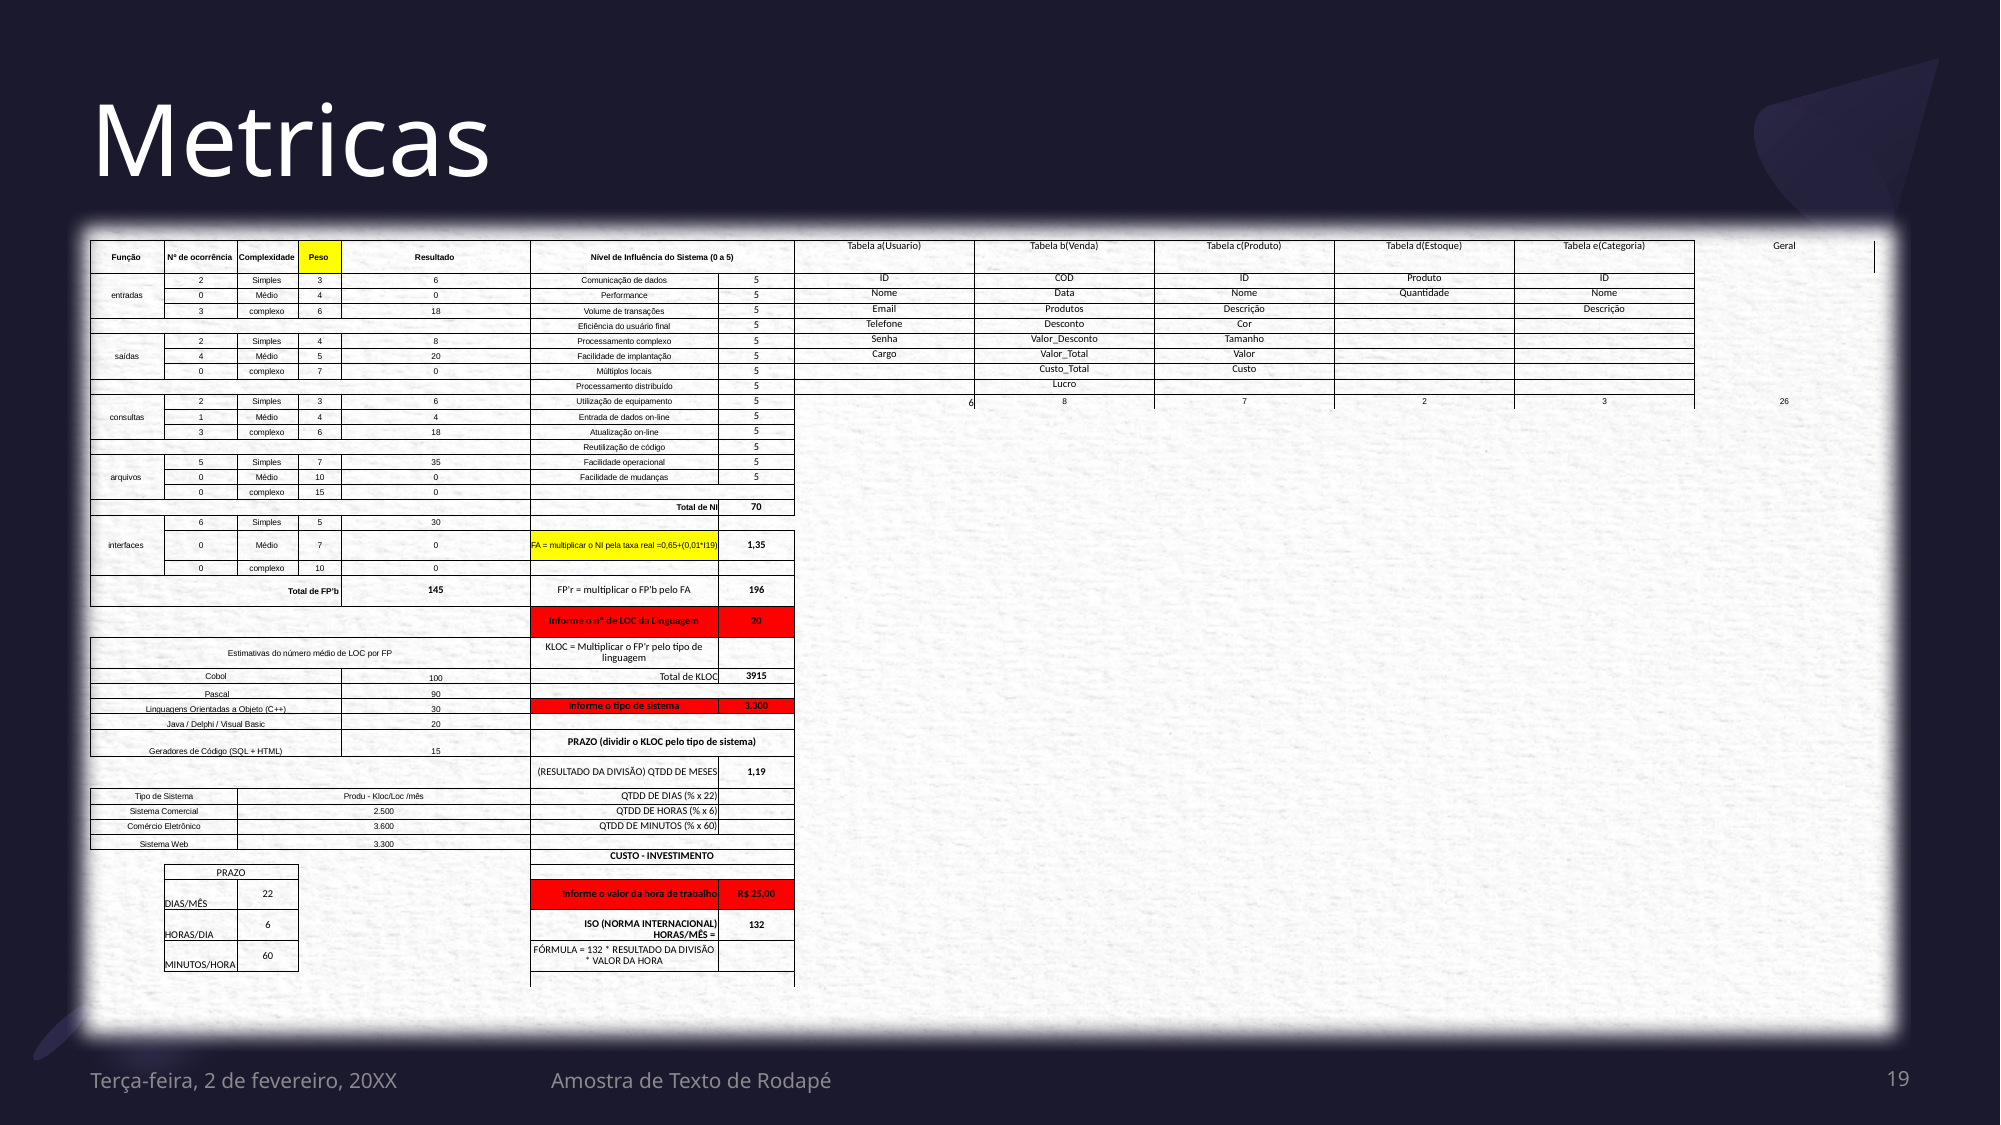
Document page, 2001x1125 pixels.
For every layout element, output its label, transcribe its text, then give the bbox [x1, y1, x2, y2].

title Metricas [90, 90, 1911, 209]
slide_number Terça-feira, 2 de fevereiro, 20XX [90, 1067, 522, 1093]
footer Amostra de Texto de Rodapé [551, 1067, 1598, 1093]
slide_number 19 [1632, 1067, 1910, 1093]
picture [67, 209, 1911, 1054]
